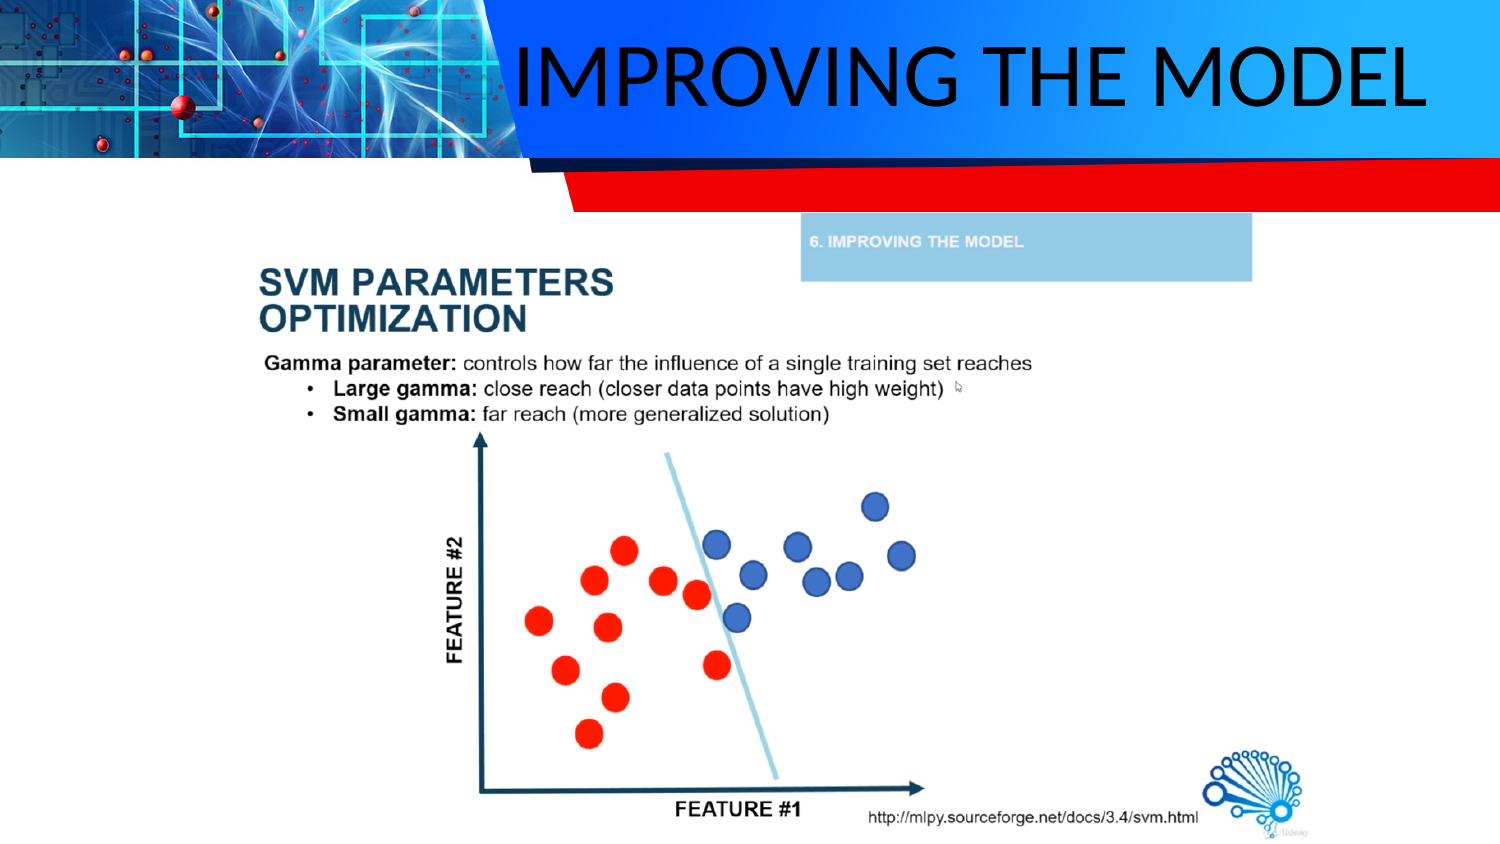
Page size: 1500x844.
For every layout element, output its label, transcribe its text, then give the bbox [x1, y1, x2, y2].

picture [0, 0, 1500, 844]
title IMPROVING THE MODEL [441, 0, 1500, 141]
